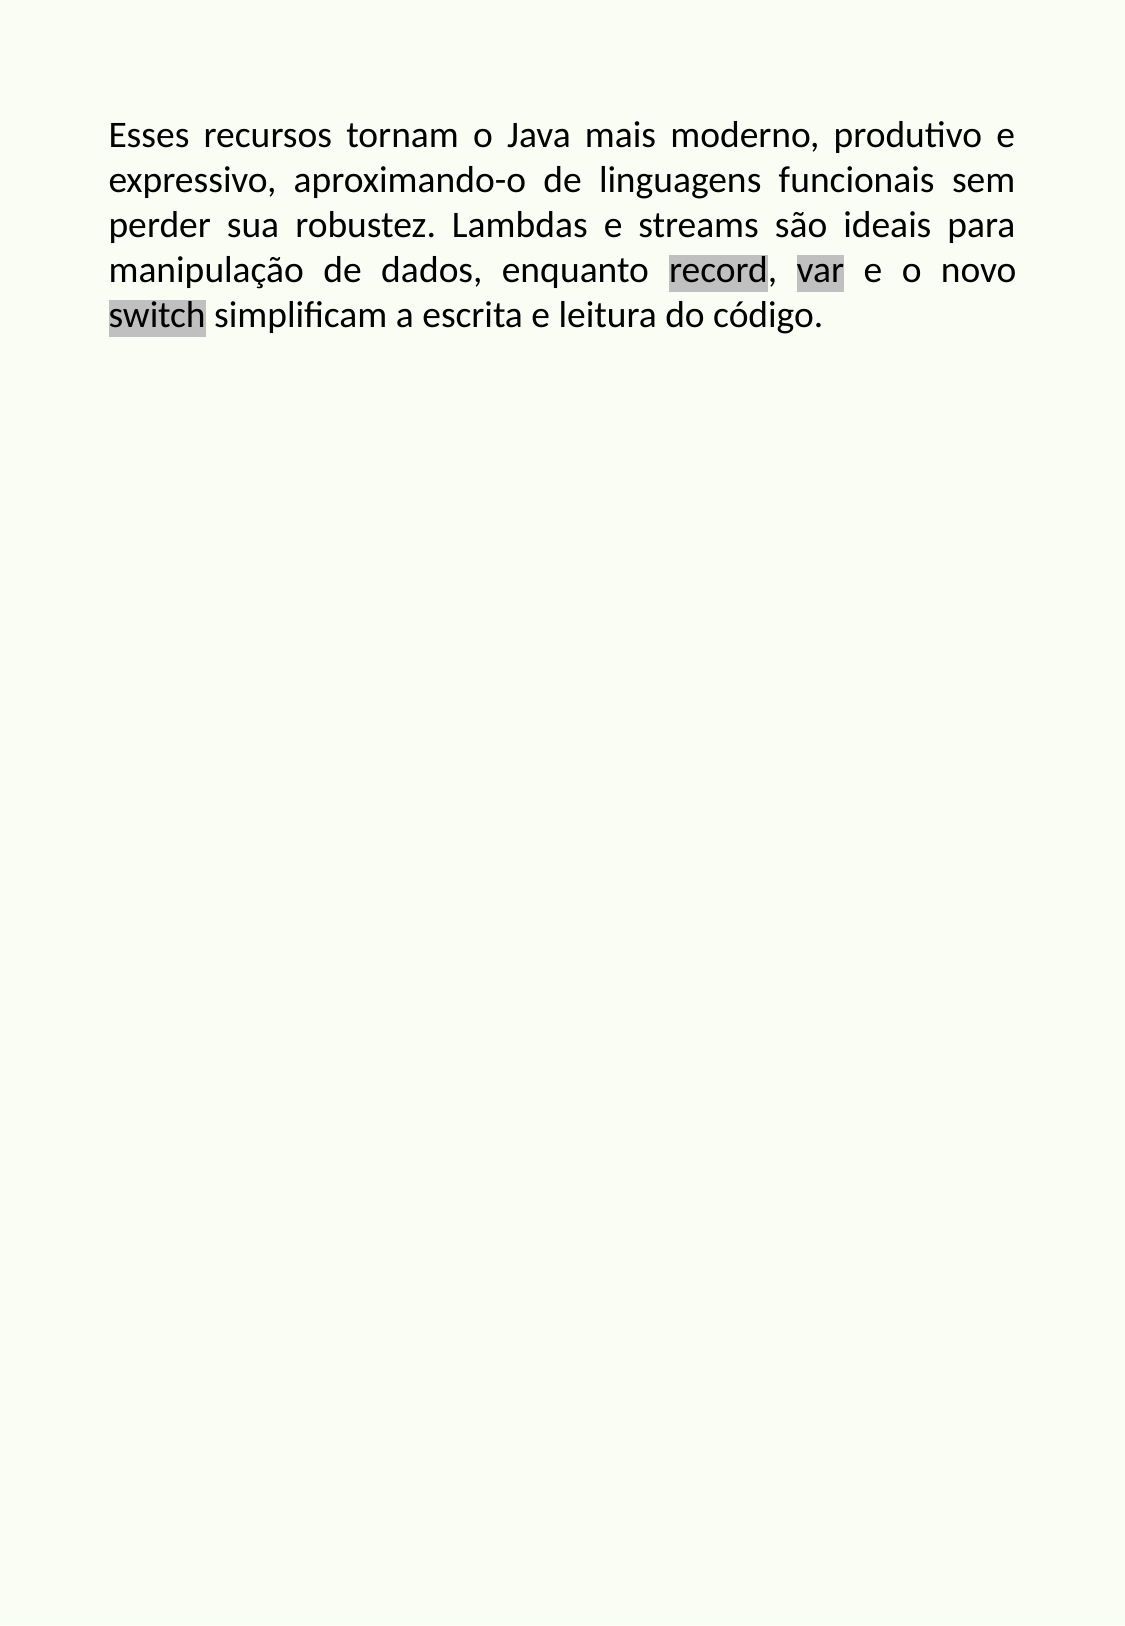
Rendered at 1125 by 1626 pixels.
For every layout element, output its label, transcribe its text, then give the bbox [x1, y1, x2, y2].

text_box [0, 0, 1125, 1625]
text_box Esses recursos tornam o Java mais moderno, produtivo e expressivo, aproximando-o de linguagens funcionais sem perder sua robustez. Lambdas e streams são ideais para manipulação de dados, enquanto record, var e o novo switch simplificam a escrita e leitura do código. [93, 103, 1032, 343]
